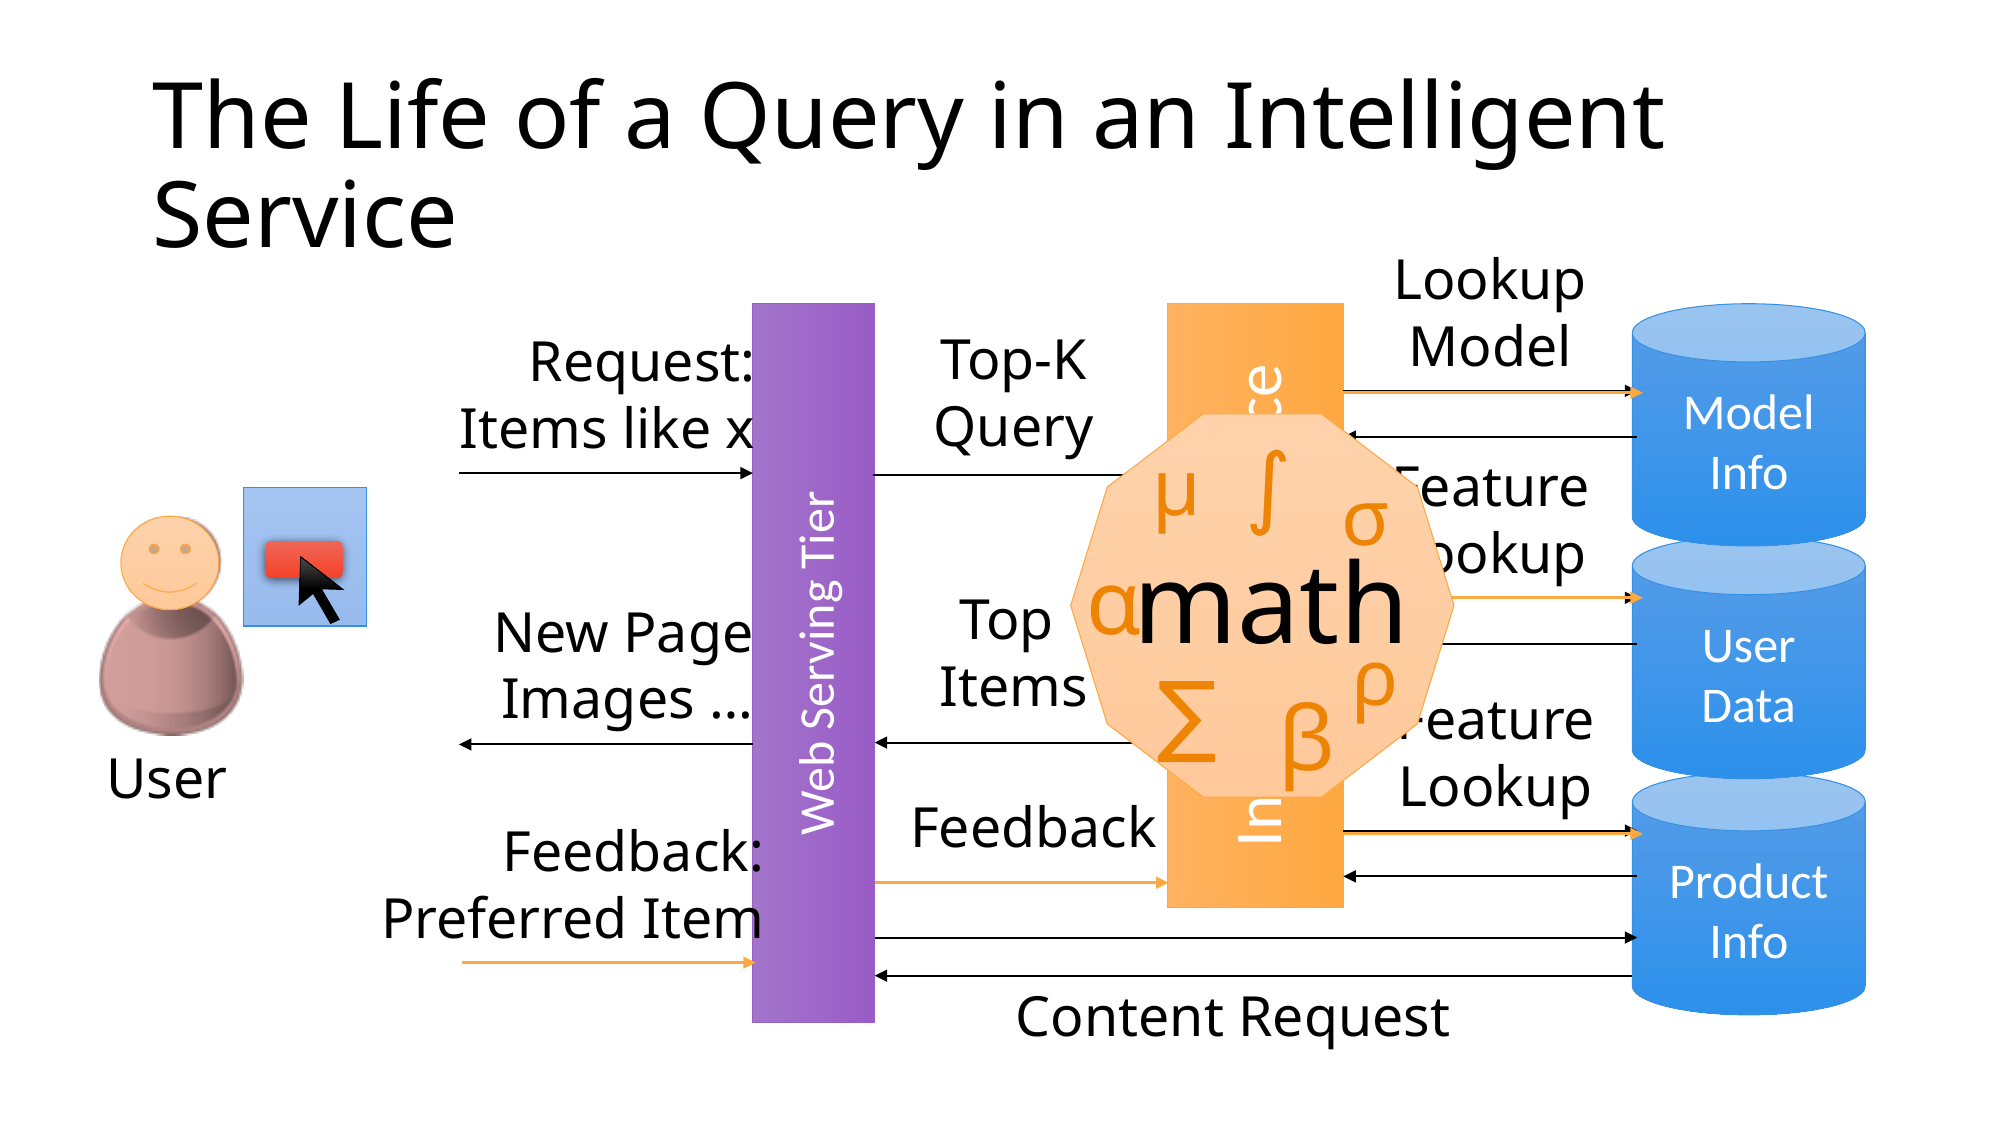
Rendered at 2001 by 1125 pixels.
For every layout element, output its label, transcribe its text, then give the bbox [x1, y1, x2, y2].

text_box [298, 555, 345, 625]
text_box Model Info [1638, 303, 1866, 547]
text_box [397, 808, 756, 963]
text_box [265, 540, 343, 579]
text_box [1343, 237, 1638, 391]
text_box User Data [1643, 541, 1866, 780]
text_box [874, 937, 1638, 1057]
text_box Intelligent Service [1167, 303, 1343, 413]
text_box User [91, 735, 243, 818]
text_box [243, 487, 367, 627]
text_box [1337, 392, 1643, 834]
text_box Intelligent Service [1167, 798, 1344, 908]
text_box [459, 589, 753, 745]
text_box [874, 785, 1169, 883]
text_box Web Serving Tier [752, 303, 875, 1023]
text_box Product Info [1631, 776, 1866, 1016]
title The Life of a Query in an Intelligent Service [137, 59, 1863, 278]
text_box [459, 319, 753, 474]
picture [99, 516, 244, 736]
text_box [873, 316, 1167, 475]
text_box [874, 576, 1070, 743]
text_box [1070, 413, 1454, 798]
